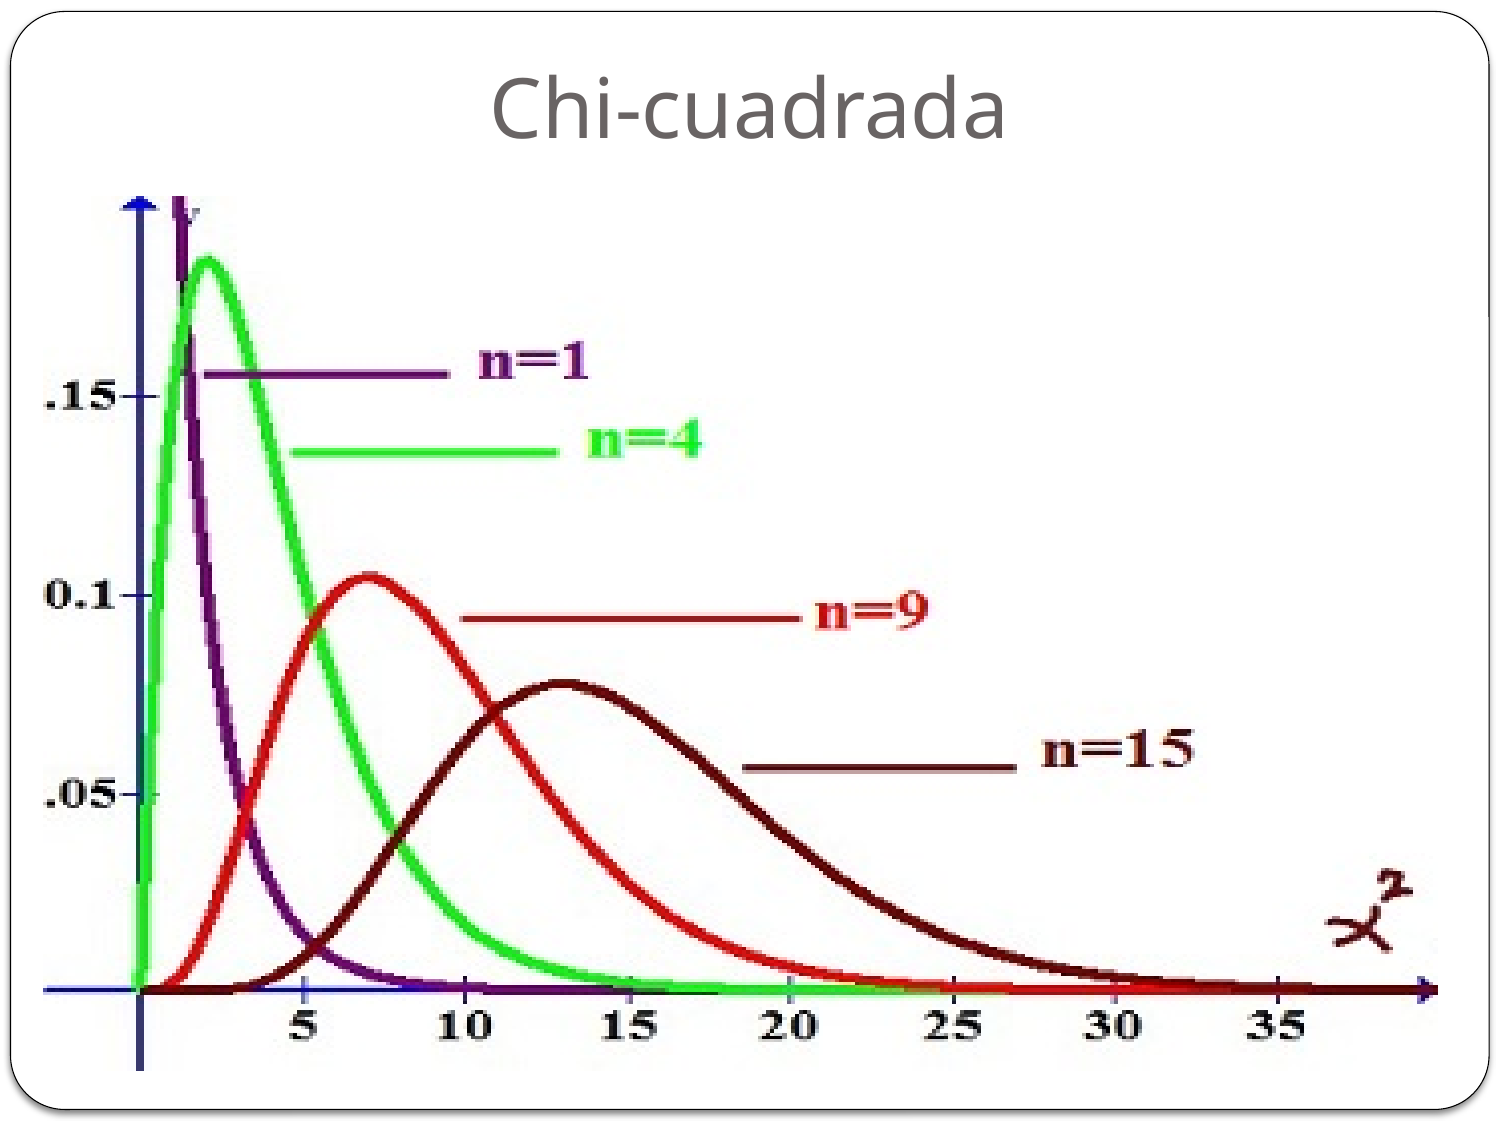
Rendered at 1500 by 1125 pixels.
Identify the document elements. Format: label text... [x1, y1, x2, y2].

title Chi-cuadrada [112, 42, 1388, 171]
picture [43, 195, 1439, 1071]
